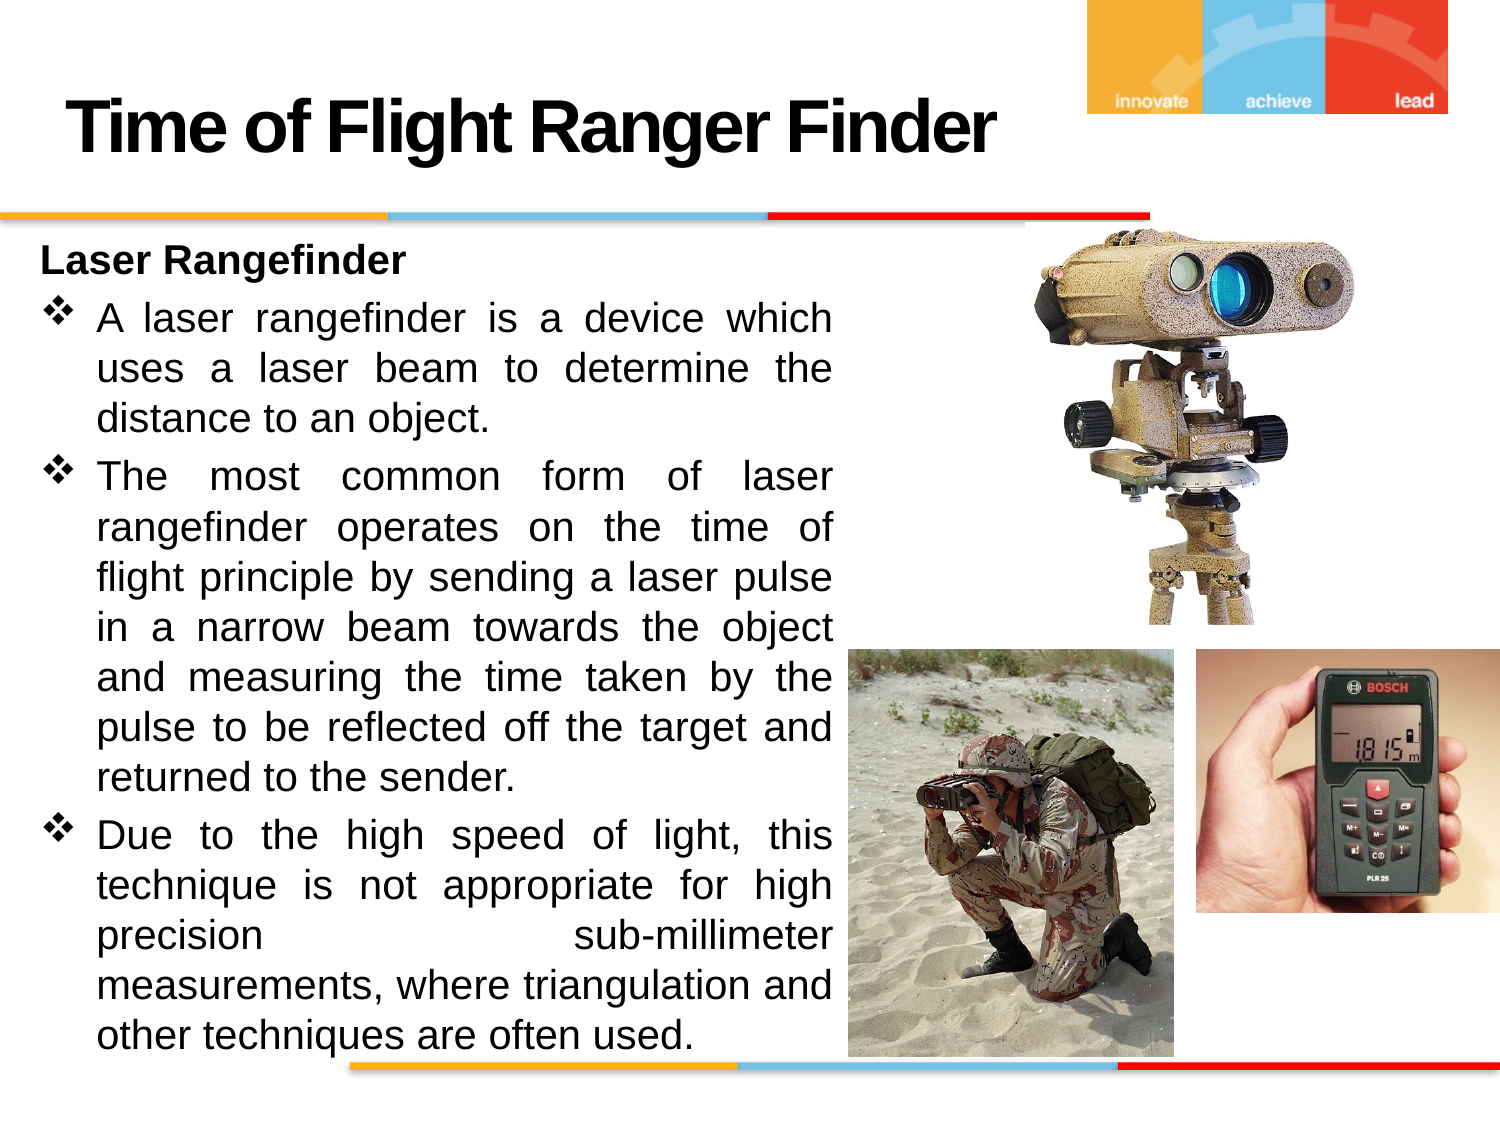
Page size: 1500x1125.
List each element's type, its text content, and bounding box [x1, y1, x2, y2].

list Laser Rangefinder A laser rangefinder is a device which uses a laser beam to determine the distance to an object. The most common form of laser rangefinder operates on the time of flight principle by sending a laser pulse in a narrow beam towards the object and measuring the time taken by the pulse to be reflected off the target and returned to the sender. Due to the high speed of light, this technique is not appropriate for high precision sub-millimeter measurements, where triangulation and other techniques are often used. [24, 224, 849, 1057]
picture [848, 649, 1174, 1057]
picture [1195, 649, 1500, 913]
picture [1087, 0, 1448, 45]
title Time of Flight Ranger Finder [50, 45, 1448, 200]
picture [1024, 222, 1361, 626]
